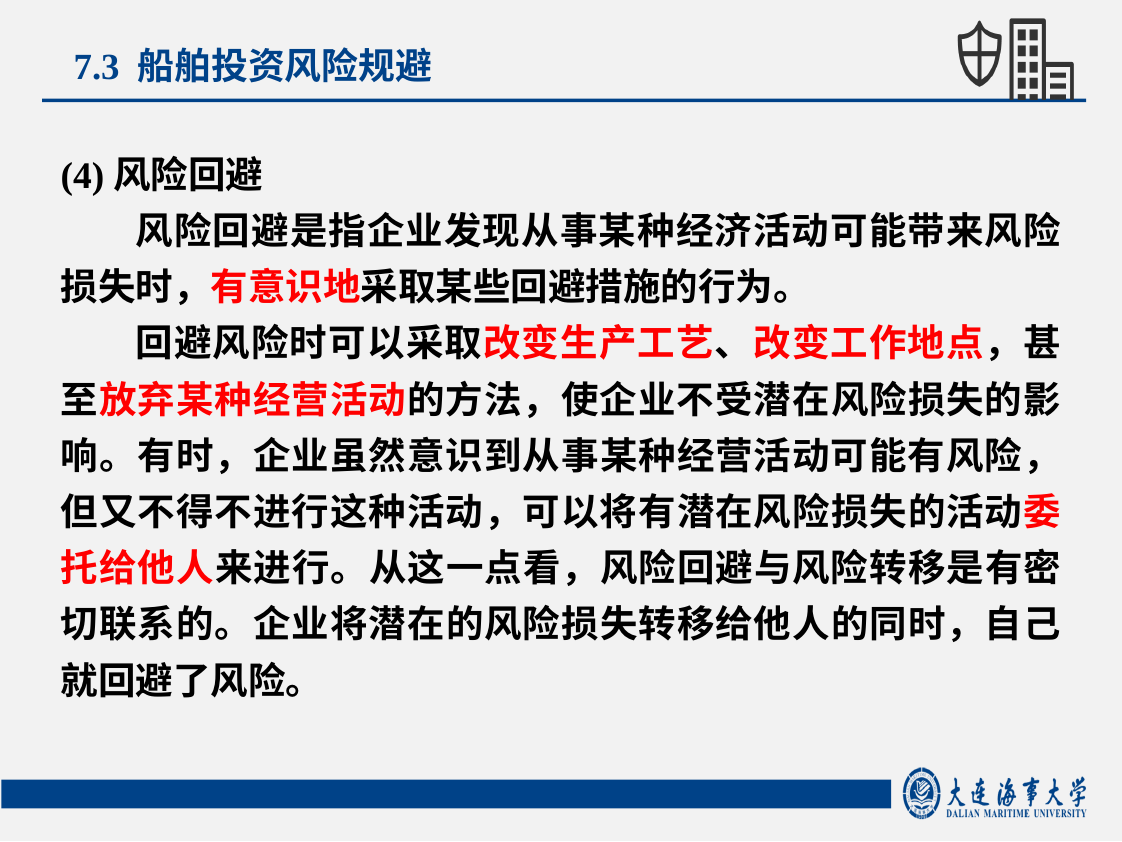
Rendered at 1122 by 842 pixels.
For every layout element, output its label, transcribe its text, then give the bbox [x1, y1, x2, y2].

text_box 7.3 船舶投资风险规避 [62, 37, 561, 93]
picture [902, 767, 1087, 820]
picture [957, 18, 1074, 100]
text_box (4)风险回避 风险回避是指企业发现从事某种经济活动可能带来风险损失时，有意识地采取某些回避措施的行为。 回避风险时可以采取改变生产工艺、改变工作地点，甚至放弃某种经营活动的方法，使企业不受潜在风险损失的影响。有时，企业虽然意识到从事某种经营活动可能有风险，但又不得不进行这种活动，可以将有潜在风险损失的活动委托给他人来进行。从这一点看，风险回避与风险转移是有密切联系的。企业将潜在的风险损失转移给他人的同时，自己就回避了风险。 [45, 132, 1076, 768]
